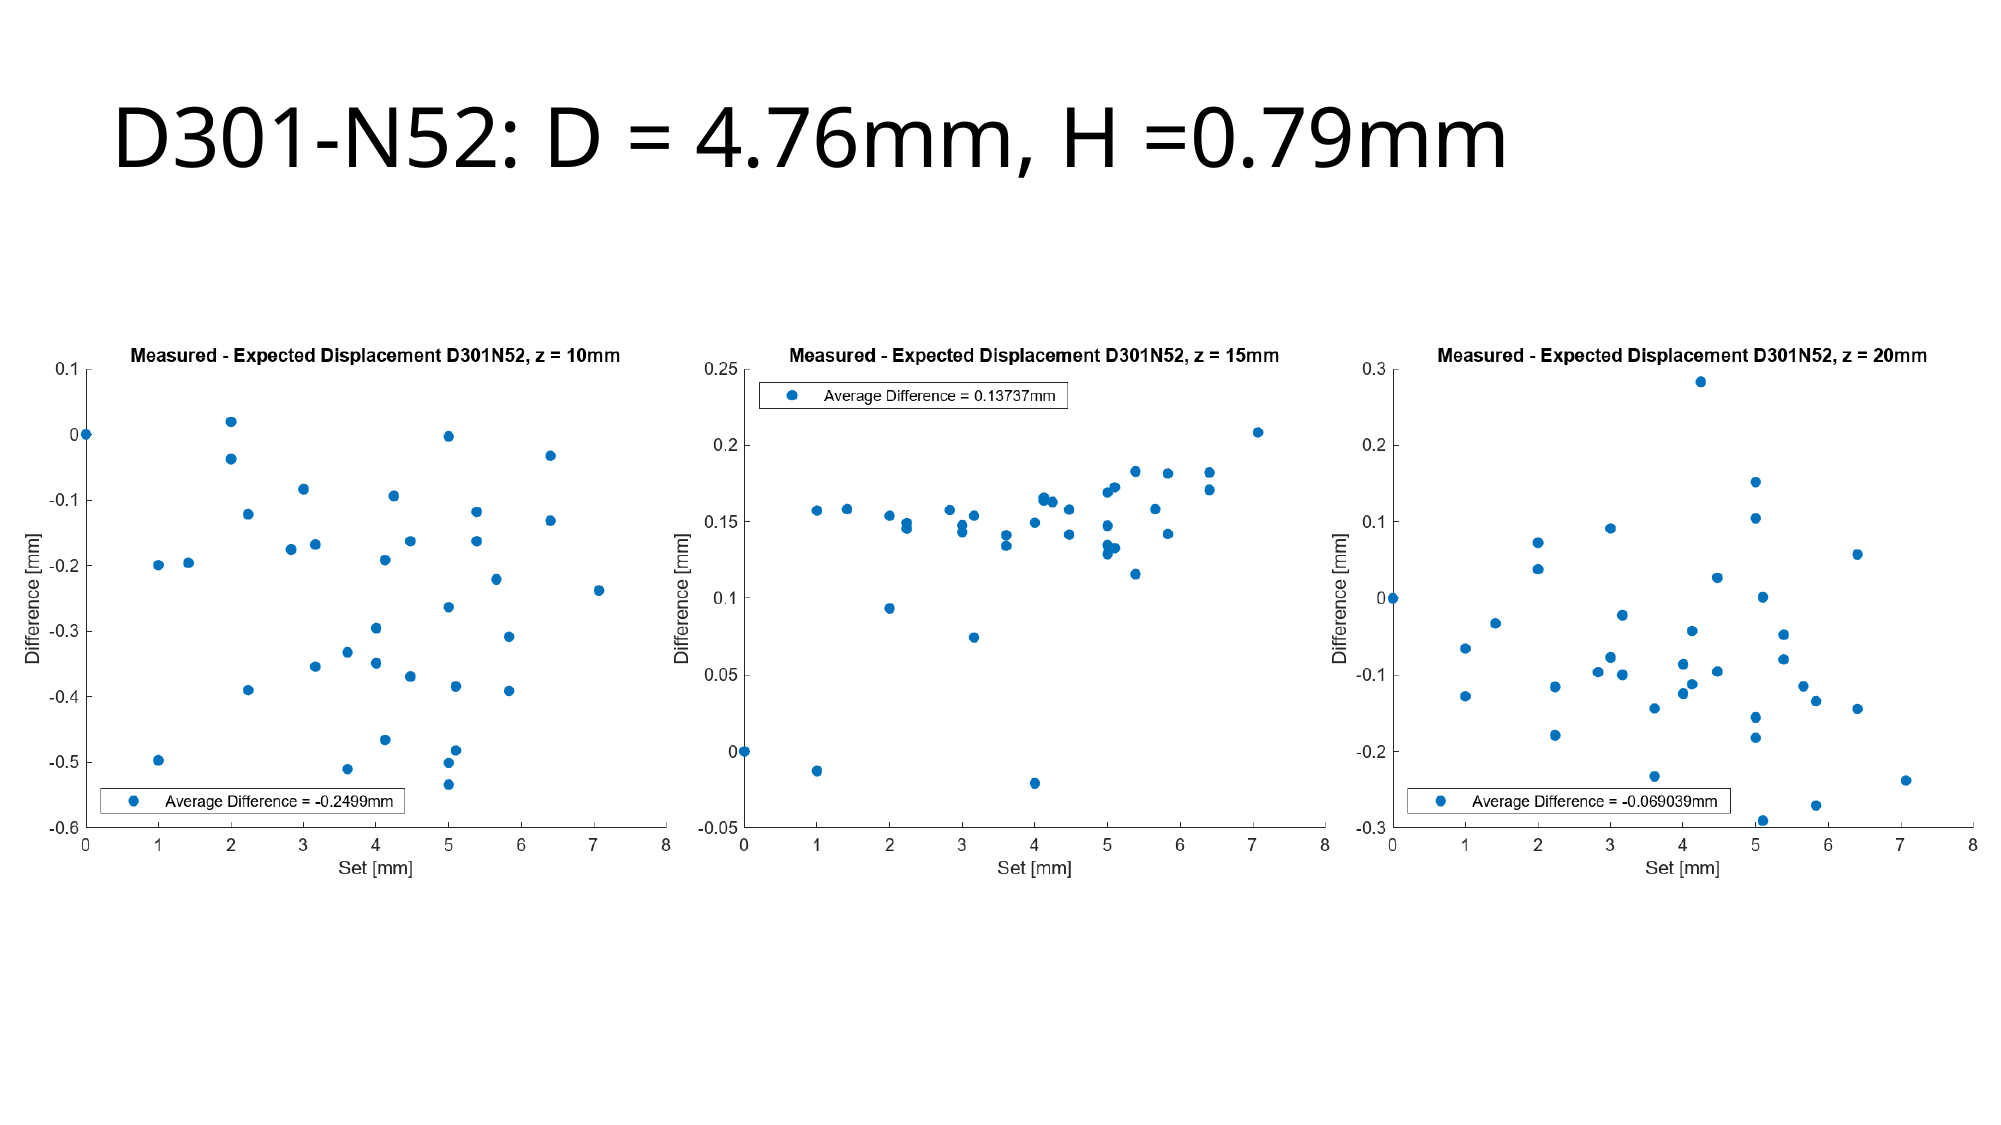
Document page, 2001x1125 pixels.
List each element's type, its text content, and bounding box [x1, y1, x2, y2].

title D301-N52: D = 4.76mm, H =0.79mm [96, 42, 1903, 239]
picture [23, 346, 1979, 879]
